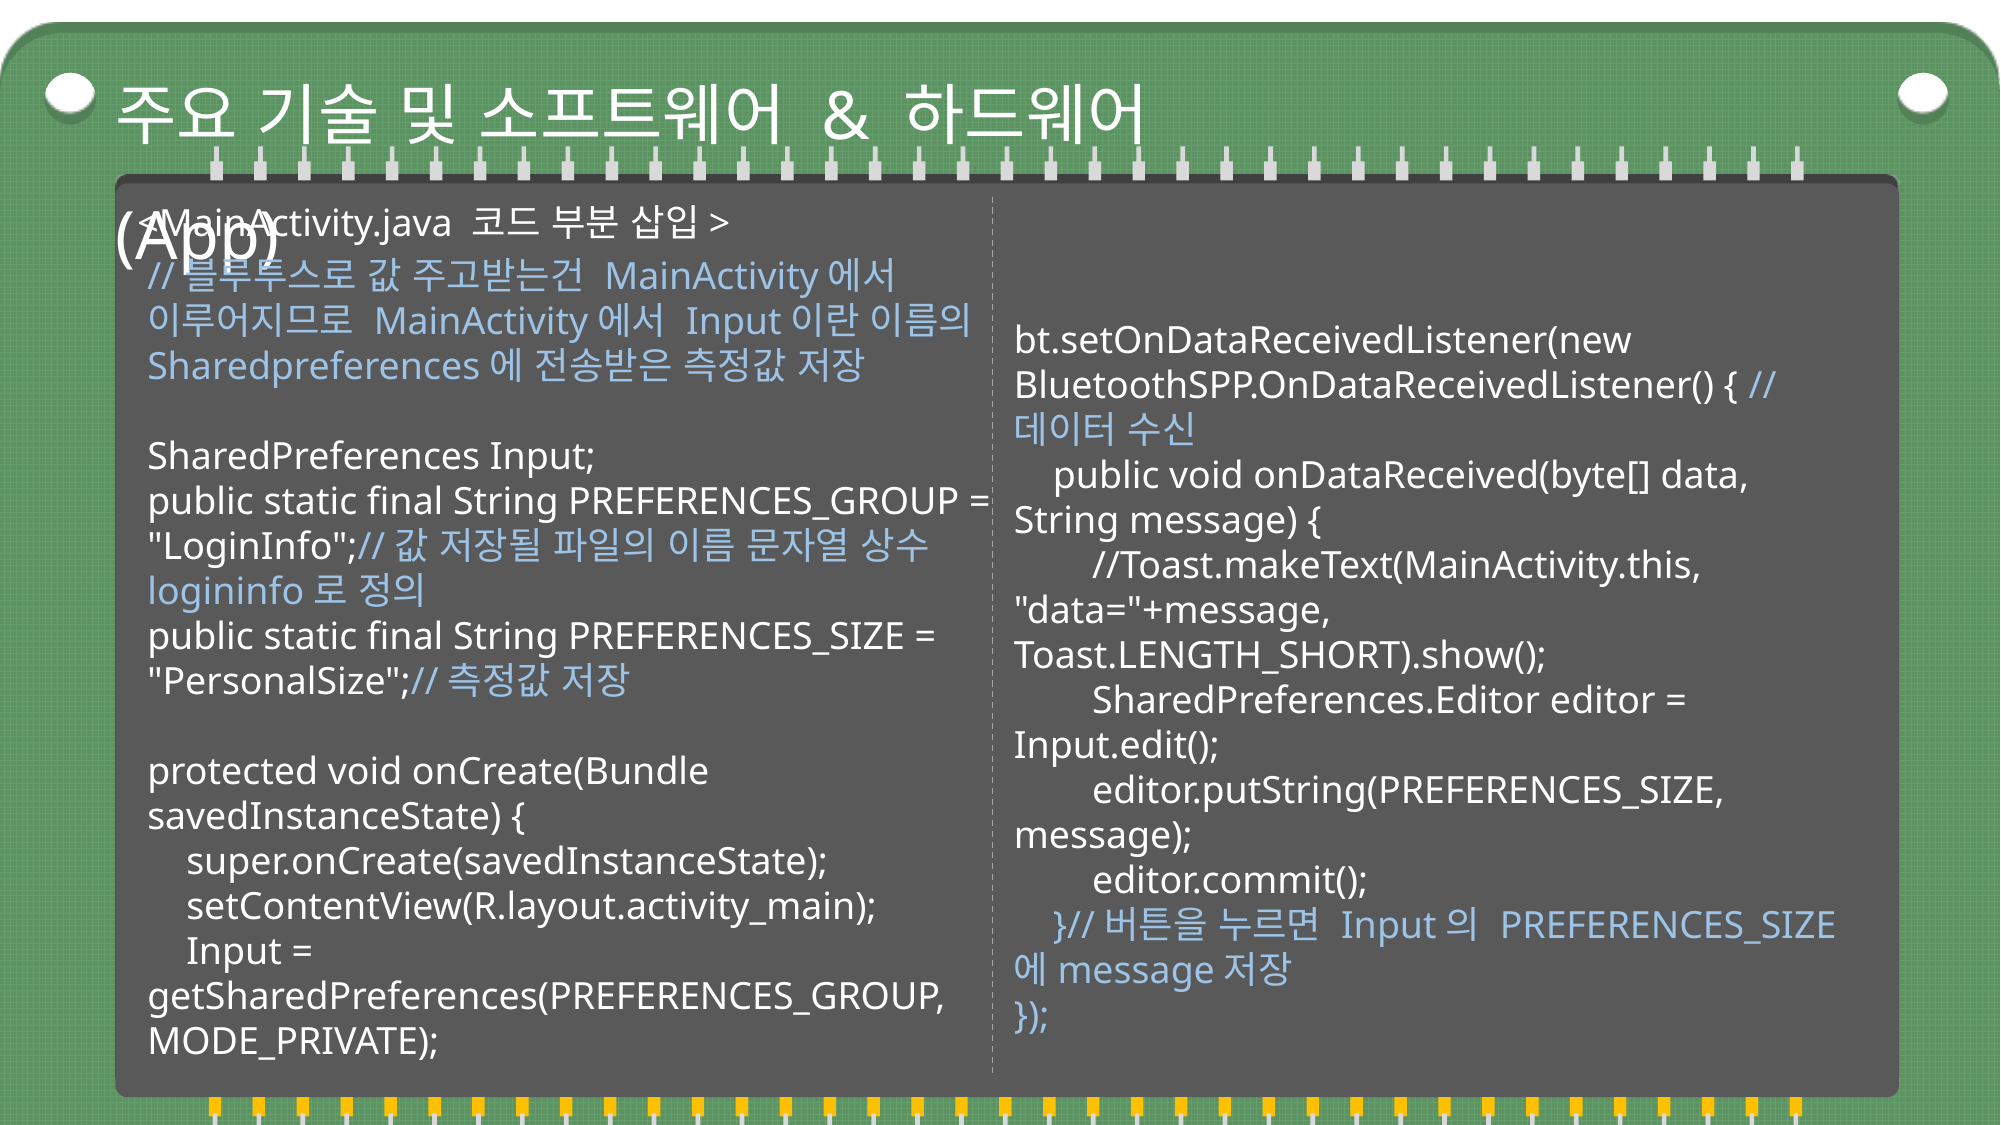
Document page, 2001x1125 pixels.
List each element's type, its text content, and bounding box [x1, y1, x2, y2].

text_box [115, 146, 1900, 1125]
text_box [1347, 32, 2000, 1125]
text_box 주요 기술 및 소프트웨어 & 하드웨어 (App) [100, 25, 1347, 281]
text_box [0, 32, 115, 1125]
